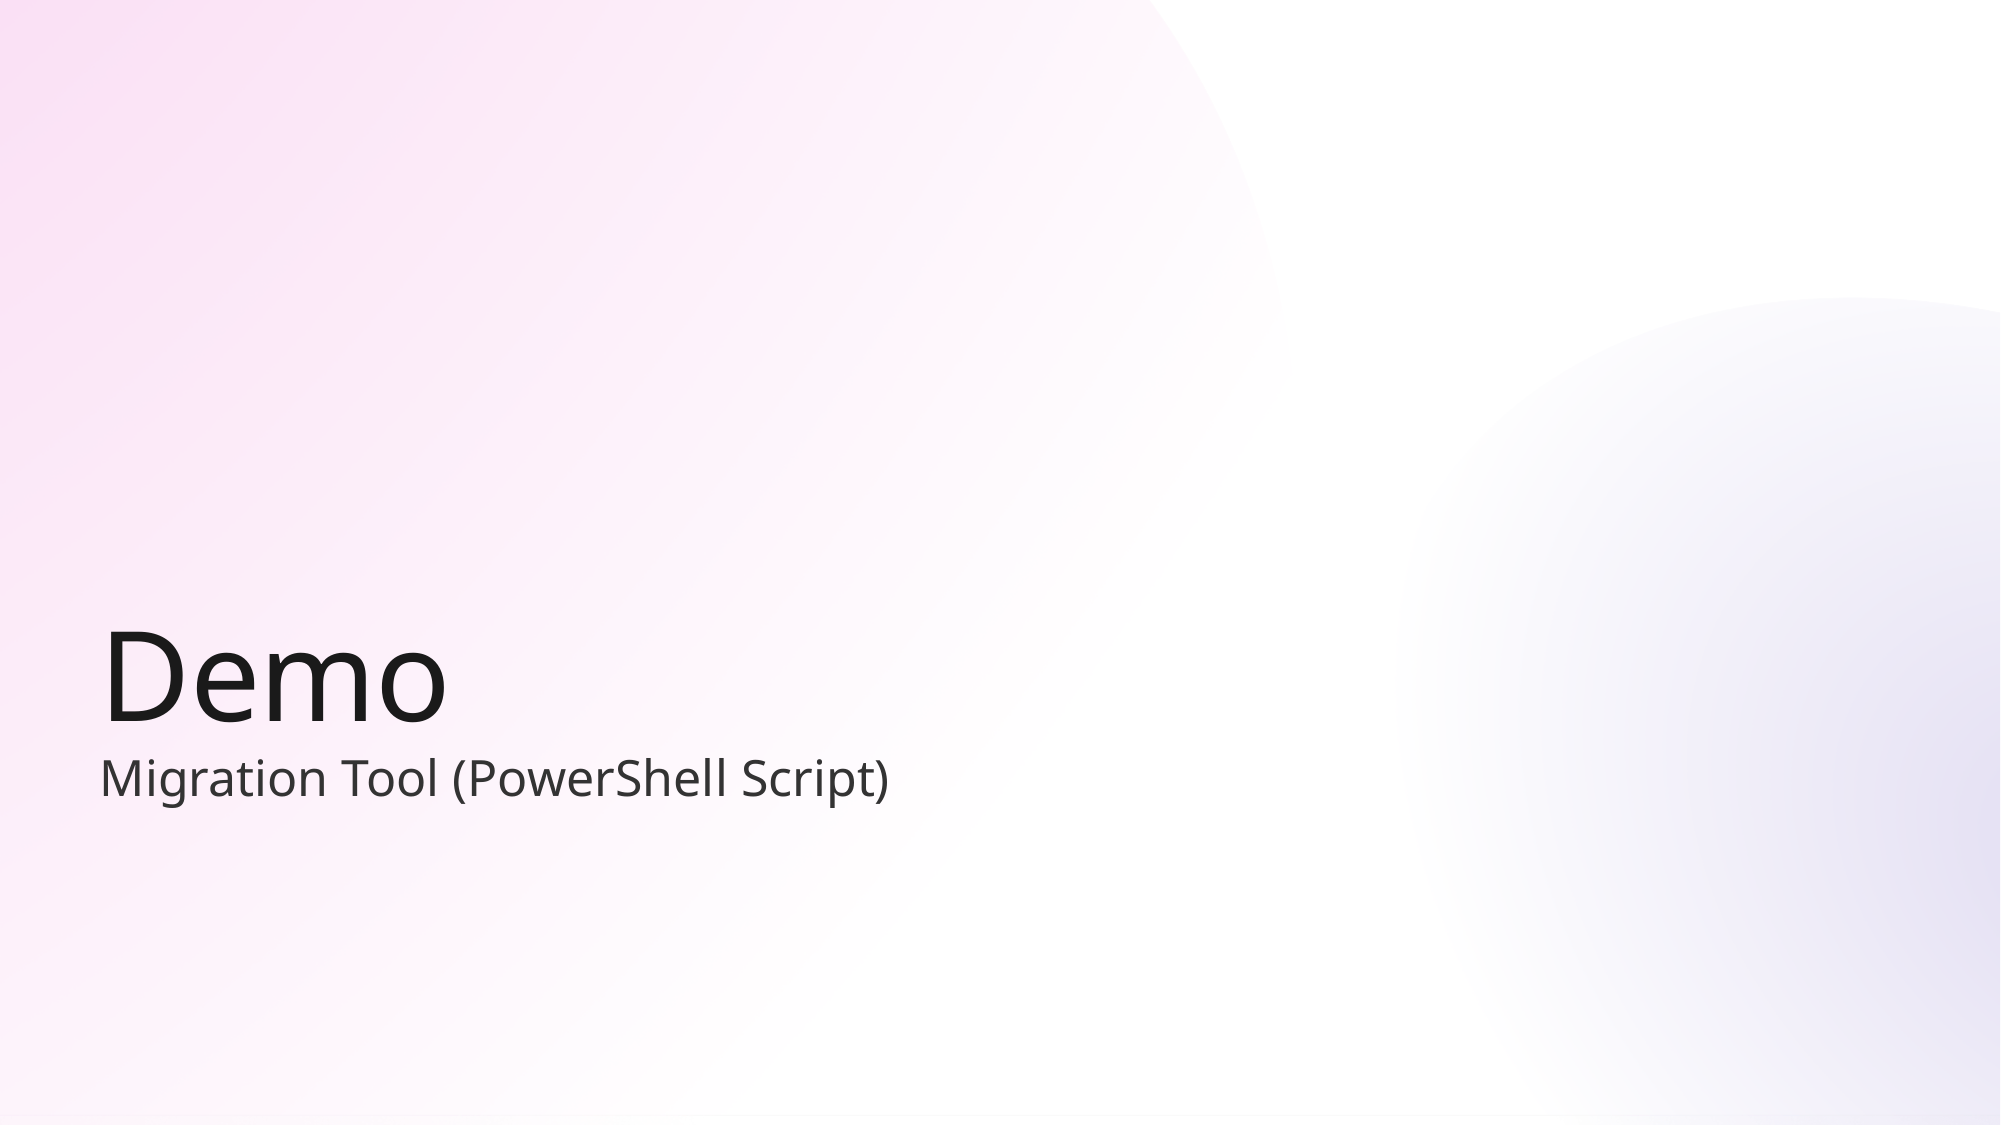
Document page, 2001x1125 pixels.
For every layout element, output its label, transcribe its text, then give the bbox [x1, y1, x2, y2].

title Demo [99, 280, 1657, 749]
picture [0, 0, 2001, 1125]
list Migration Tool (PowerShell Script) [99, 752, 1657, 999]
